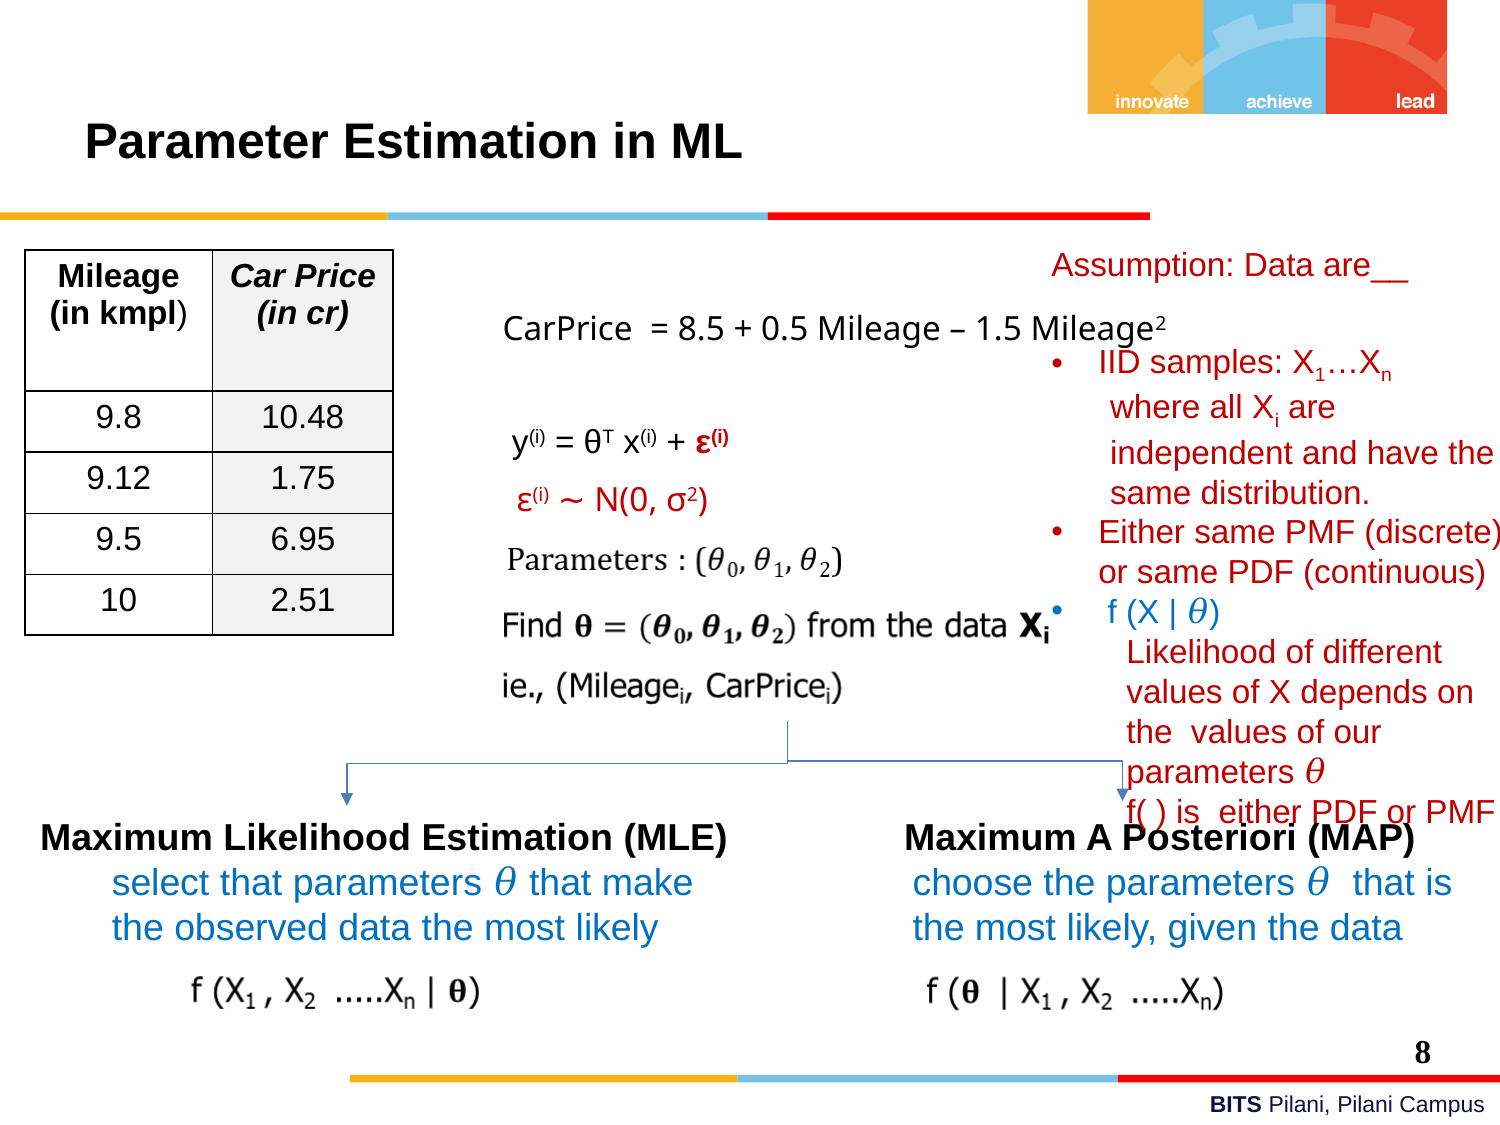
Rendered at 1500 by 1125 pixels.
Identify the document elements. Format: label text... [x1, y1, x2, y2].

text_box [613, 584, 1036, 722]
text_box Maximum Likelihood Estimation (MLE) select that parameters 𝜃 that make the observed data the most likely [613, 805, 747, 956]
slide_number 8 [1399, 1023, 1500, 1072]
table_cell 9.12 [26, 453, 212, 513]
table_cell 6.95 [213, 514, 392, 574]
text_box y(i) = θT x(i) + ε(i) [496, 412, 755, 468]
table_cell 1.75 [213, 453, 392, 513]
table_cell 9.8 [26, 392, 212, 451]
text_box Assumption: Data are__ IID samples: X1…Xn where all Xi are independent and have the same distribution. Either same PMF (discrete) or same PDF (continuous) f (X | 𝜃) Likelihood of different values of X depends on the values of our parameters 𝜃 f( ) is either PDF or PMF [1036, 235, 1500, 878]
table_header Car Price (in cr) [213, 251, 392, 390]
text_box Maximum A Posteriori (MAP) choose the parameters 𝜃 that is the most likely, given the data [747, 801, 1498, 956]
text_box Maximum Likelihood Estimation (MLE) select that parameters 𝜃 that make the observed data the most likely [0, 805, 519, 956]
text_box [176, 961, 498, 1017]
table_cell 9.5 [26, 514, 212, 574]
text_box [914, 593, 996, 929]
table_cell 10 [26, 575, 212, 634]
text_box ε(i) ∼ N(0, σ2) [501, 462, 733, 526]
text_box [487, 584, 519, 722]
text_box [912, 961, 1244, 1018]
picture [1087, 0, 1448, 22]
text_box [491, 529, 862, 584]
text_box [524, 542, 610, 984]
table_header Mileage (in kmpl) [26, 251, 212, 390]
table_cell 10.48 [213, 392, 392, 451]
table_cell 2.51 [213, 575, 392, 634]
text_box CarPrice = 8.5 + 0.5 Mileage – 1.5 Mileage2 [487, 299, 1036, 355]
title Parameter Estimation in ML [50, 22, 1455, 226]
